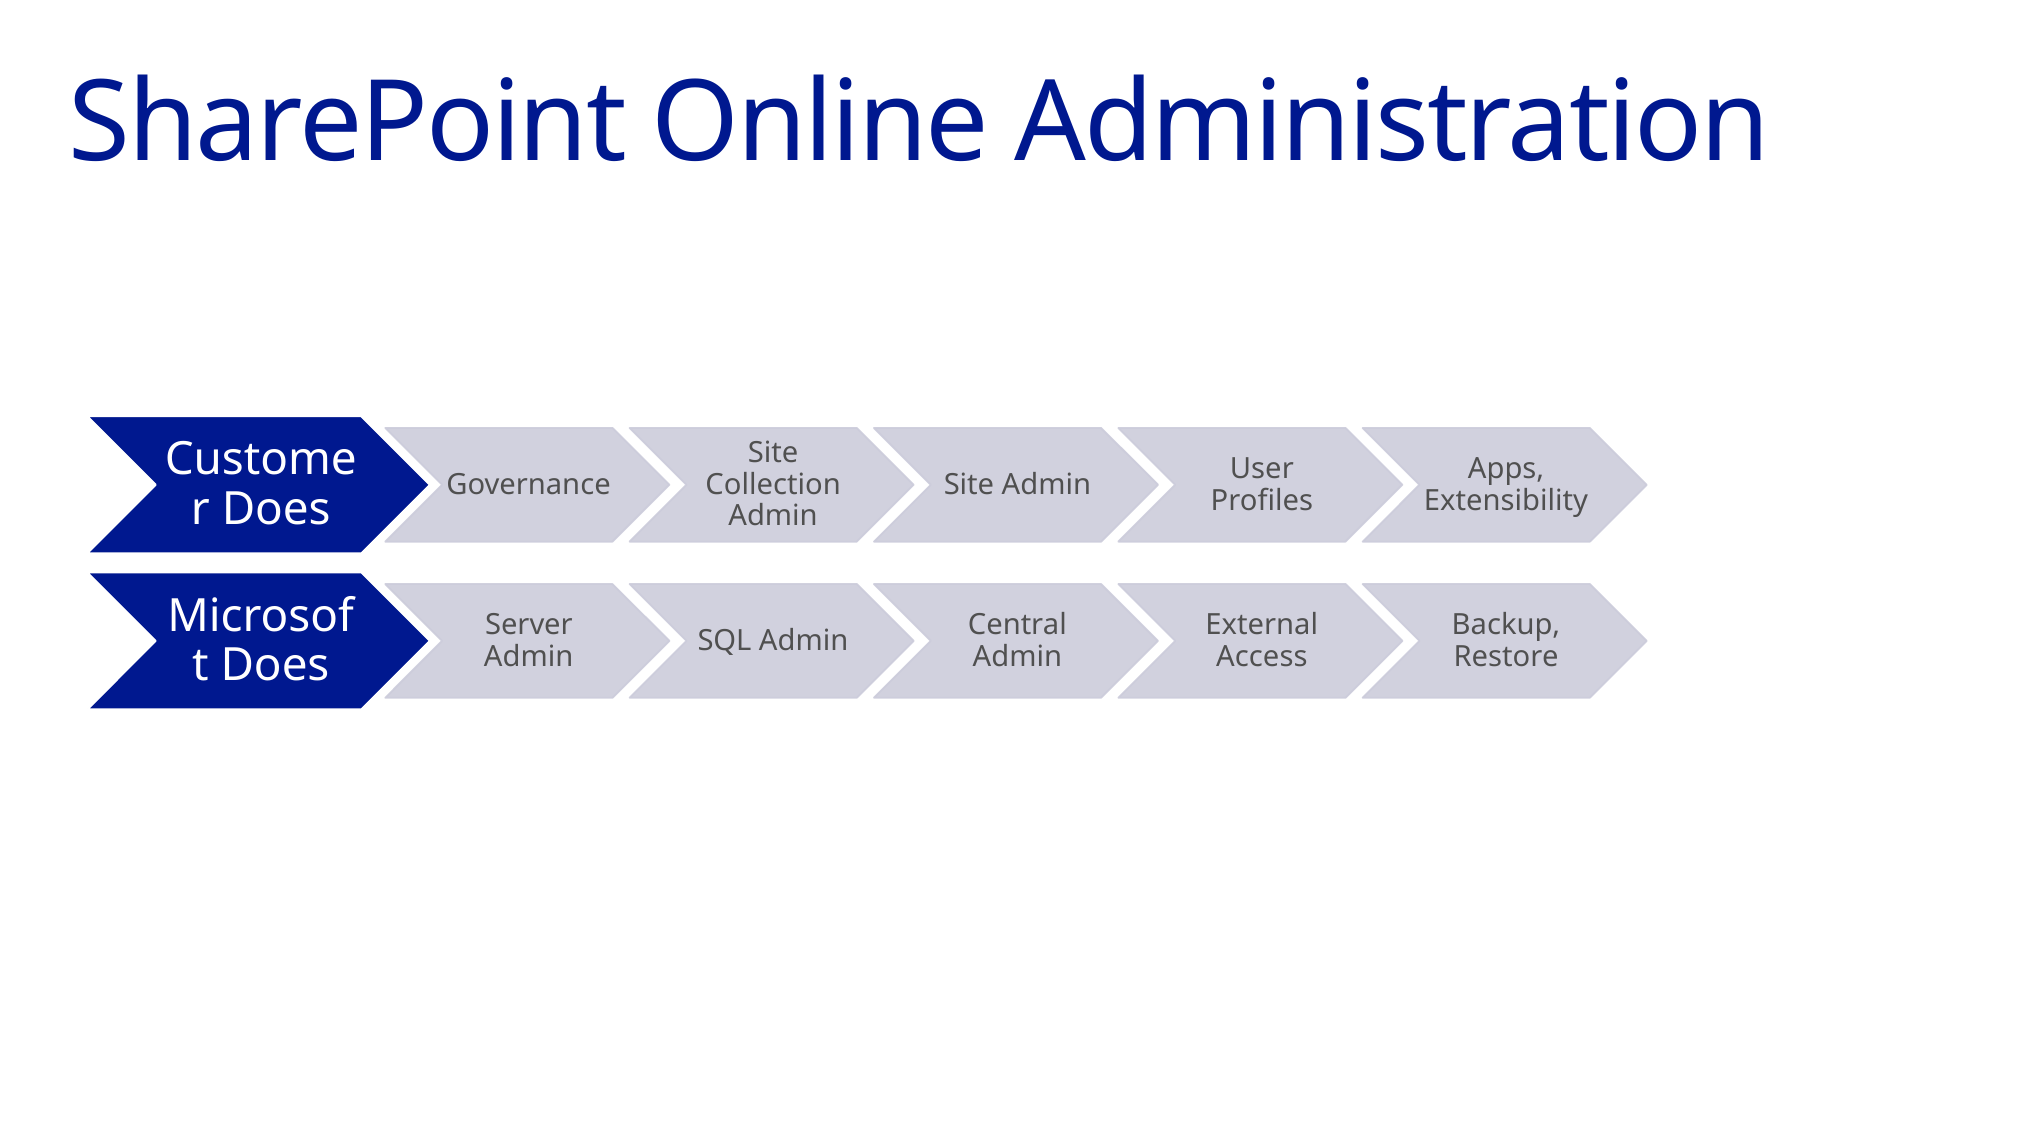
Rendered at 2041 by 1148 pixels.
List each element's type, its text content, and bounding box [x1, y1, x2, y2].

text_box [87, 68, 1648, 1058]
title SharePoint Online Administration [45, 48, 1996, 199]
